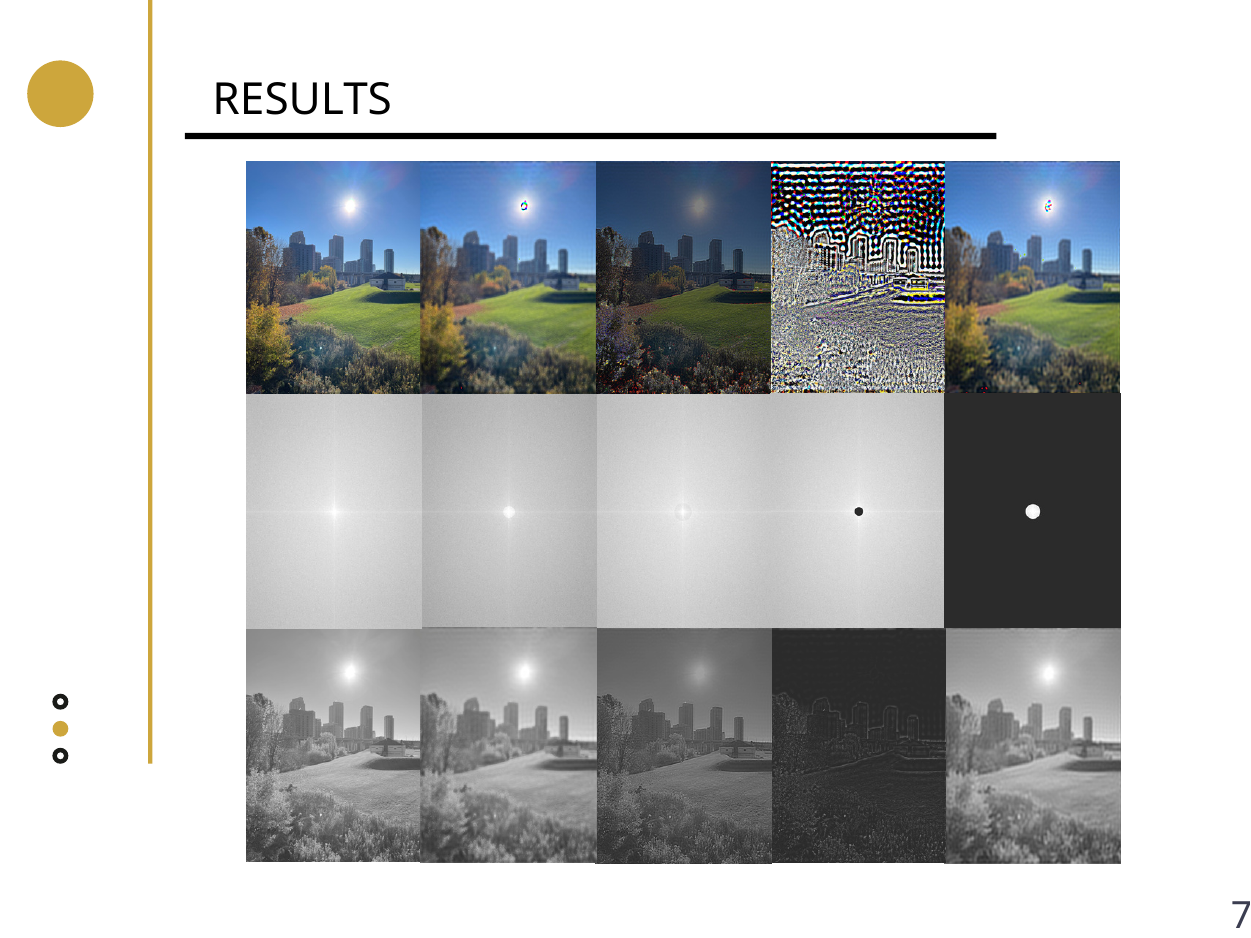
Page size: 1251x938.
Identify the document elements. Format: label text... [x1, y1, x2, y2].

text_box [148, 0, 153, 764]
text_box 7 [1230, 884, 1250, 937]
text_box RESULTS [207, 61, 398, 108]
picture [245, 160, 1121, 864]
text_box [25, 720, 96, 737]
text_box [184, 109, 997, 162]
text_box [26, 60, 94, 128]
